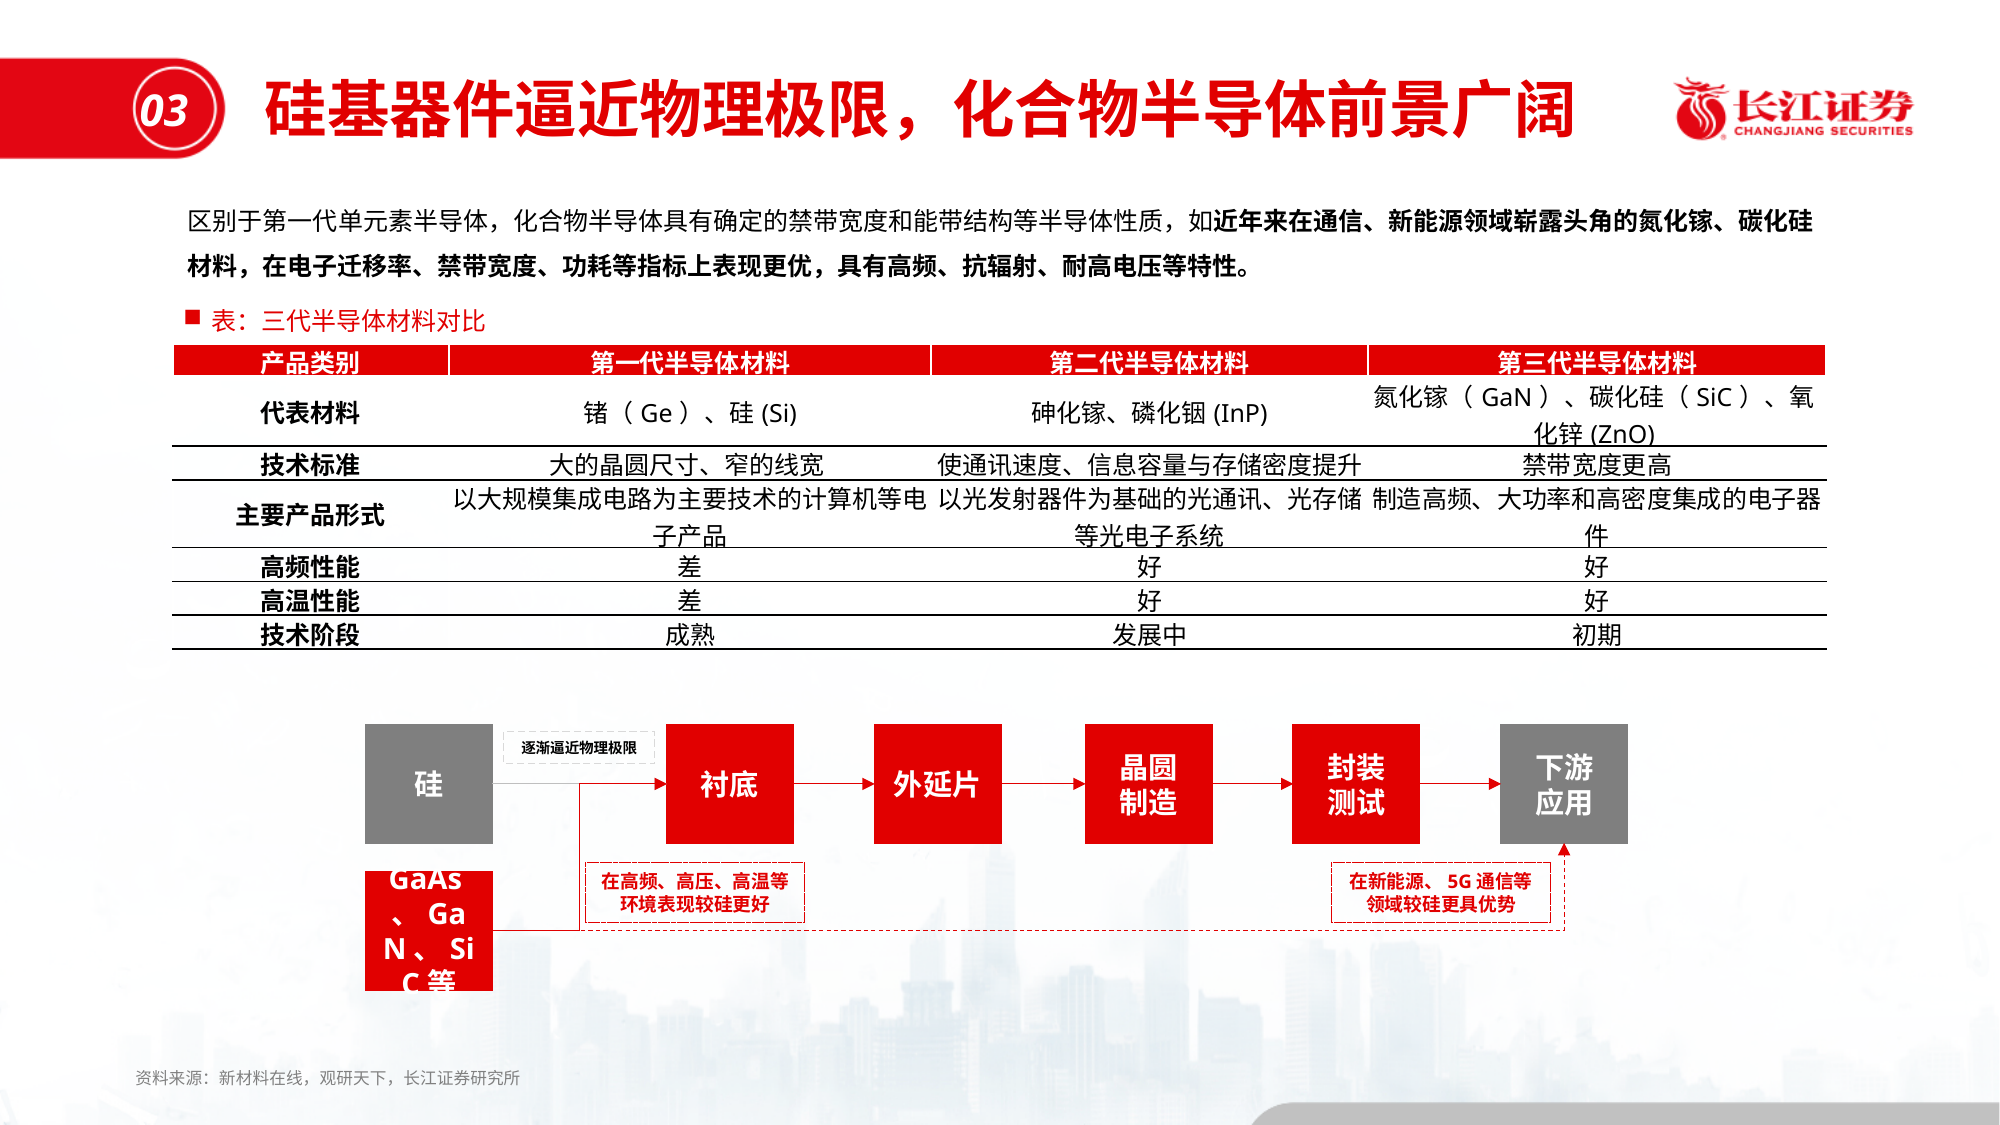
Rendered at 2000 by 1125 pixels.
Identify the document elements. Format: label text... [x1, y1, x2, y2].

table_cell 氮化镓（GaN）、碳化硅（SiC）、氧化锌(ZnO) [1369, 381, 1825, 445]
text_box 衬底 [666, 724, 794, 842]
table_cell 以大规模集成电路为主要技术的计算机等电子产品 [450, 481, 930, 547]
table_cell 技术阶段 [174, 616, 448, 648]
text_box 逐渐逼近物理极限 [503, 731, 655, 764]
table_cell 锗（Ge）、硅(Si) [450, 381, 930, 445]
text_box 封装 测试 [1292, 724, 1420, 842]
table_cell 代表材料 [174, 381, 448, 445]
table_cell 好 [932, 548, 1367, 581]
table_cell 以光发射器件为基础的光通讯、光存储等光电子系统 [932, 481, 1367, 547]
table_cell 成熟 [450, 616, 930, 648]
text_box 外延片 [874, 724, 1002, 842]
table_cell 差 [450, 548, 930, 581]
table_cell 砷化镓、磷化铟(InP) [932, 381, 1367, 445]
table_header 产品类别 [174, 345, 448, 375]
text_box 下游 应用 [1500, 724, 1628, 844]
table_cell 技术标准 [174, 447, 448, 479]
text_box 晶圆 制造 [1085, 724, 1213, 842]
picture [0, 0, 2000, 1125]
table_cell 初期 [1369, 616, 1825, 648]
text_box 区别于第一代单元素半导体，化合物半导体具有确定的禁带宽度和能带结构等半导体性质，如近年来在通信、新能源领域崭露头角的氮化镓、碳化硅材料，在电子迁移率、禁带宽度、功耗等指标上表现更优，具有高频、抗辐射、耐高电压等特性。 [172, 183, 1829, 288]
table_cell 好 [932, 582, 1367, 614]
table_header 第一代半导体材料 [450, 345, 930, 375]
text_box 硅基器件逼近物理极限，化合物半导体前景广阔 [249, 62, 1674, 153]
table_cell 使通讯速度、信息容量与存储密度提升 [932, 447, 1367, 479]
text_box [491, 783, 668, 842]
table_cell 大的晶圆尺寸、窄的线宽 [450, 447, 930, 479]
table_cell 主要产品形式 [174, 481, 448, 547]
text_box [491, 842, 1565, 931]
table_cell 发展中 [932, 616, 1367, 648]
text_box 03 [124, 75, 213, 143]
text_box 硅 [365, 724, 493, 844]
text_box GaAs、GaN、SiC等 [365, 871, 493, 991]
table_header 第三代半导体材料 [1369, 345, 1825, 375]
text_box 表：三代半导体材料对比 [168, 298, 1169, 344]
table_header 第二代半导体材料 [932, 345, 1367, 375]
table_cell 高温性能 [174, 582, 448, 614]
table_cell 差 [450, 582, 930, 614]
table_cell 好 [1369, 582, 1825, 614]
table_cell 好 [1369, 548, 1825, 581]
table_cell 高频性能 [174, 548, 448, 581]
table_cell 禁带宽度更高 [1369, 447, 1825, 479]
text_box 资料来源：新材料在线，观研天下，长江证券研究所 [119, 1059, 537, 1096]
table_cell 制造高频、大功率和高密度集成的电子器件 [1369, 481, 1825, 547]
